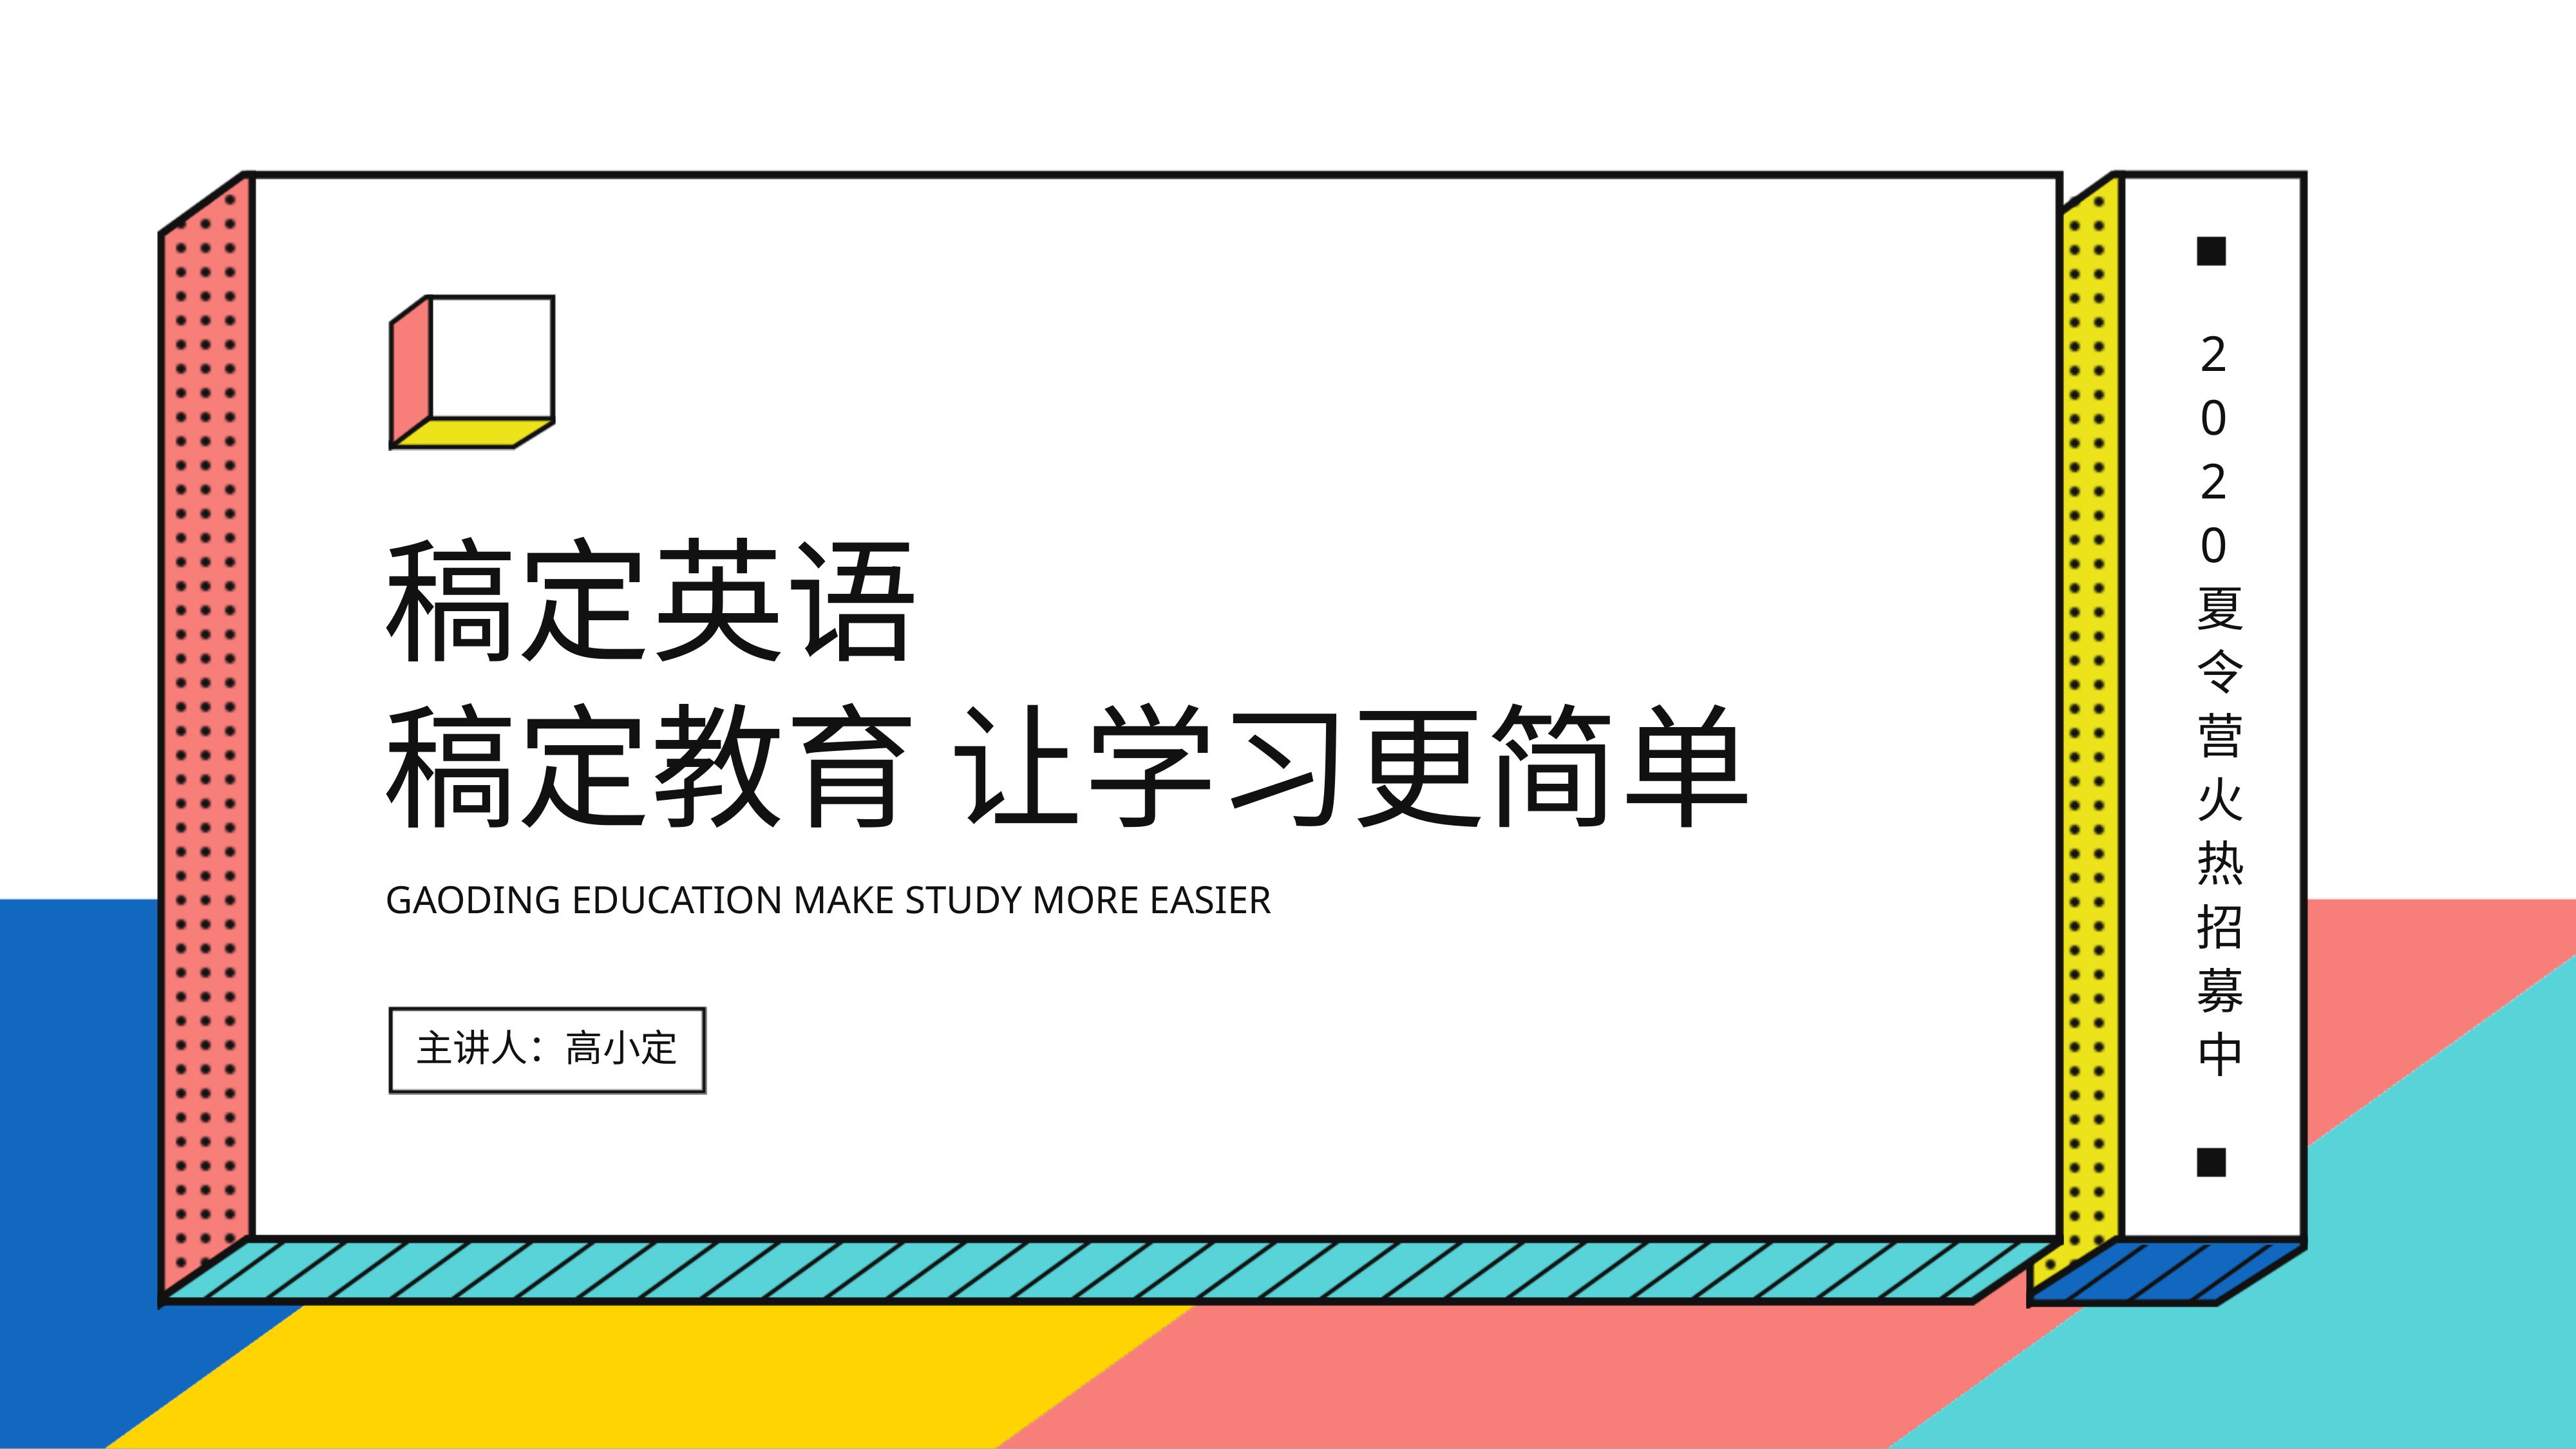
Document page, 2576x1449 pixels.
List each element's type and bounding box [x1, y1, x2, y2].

text_box [0, 897, 2576, 1449]
picture [2195, 1145, 2228, 1179]
text_box [2067, 169, 2309, 1309]
text_box [386, 1005, 708, 1095]
text_box [156, 169, 2065, 1310]
text_box [386, 292, 557, 451]
picture [2195, 234, 2228, 267]
